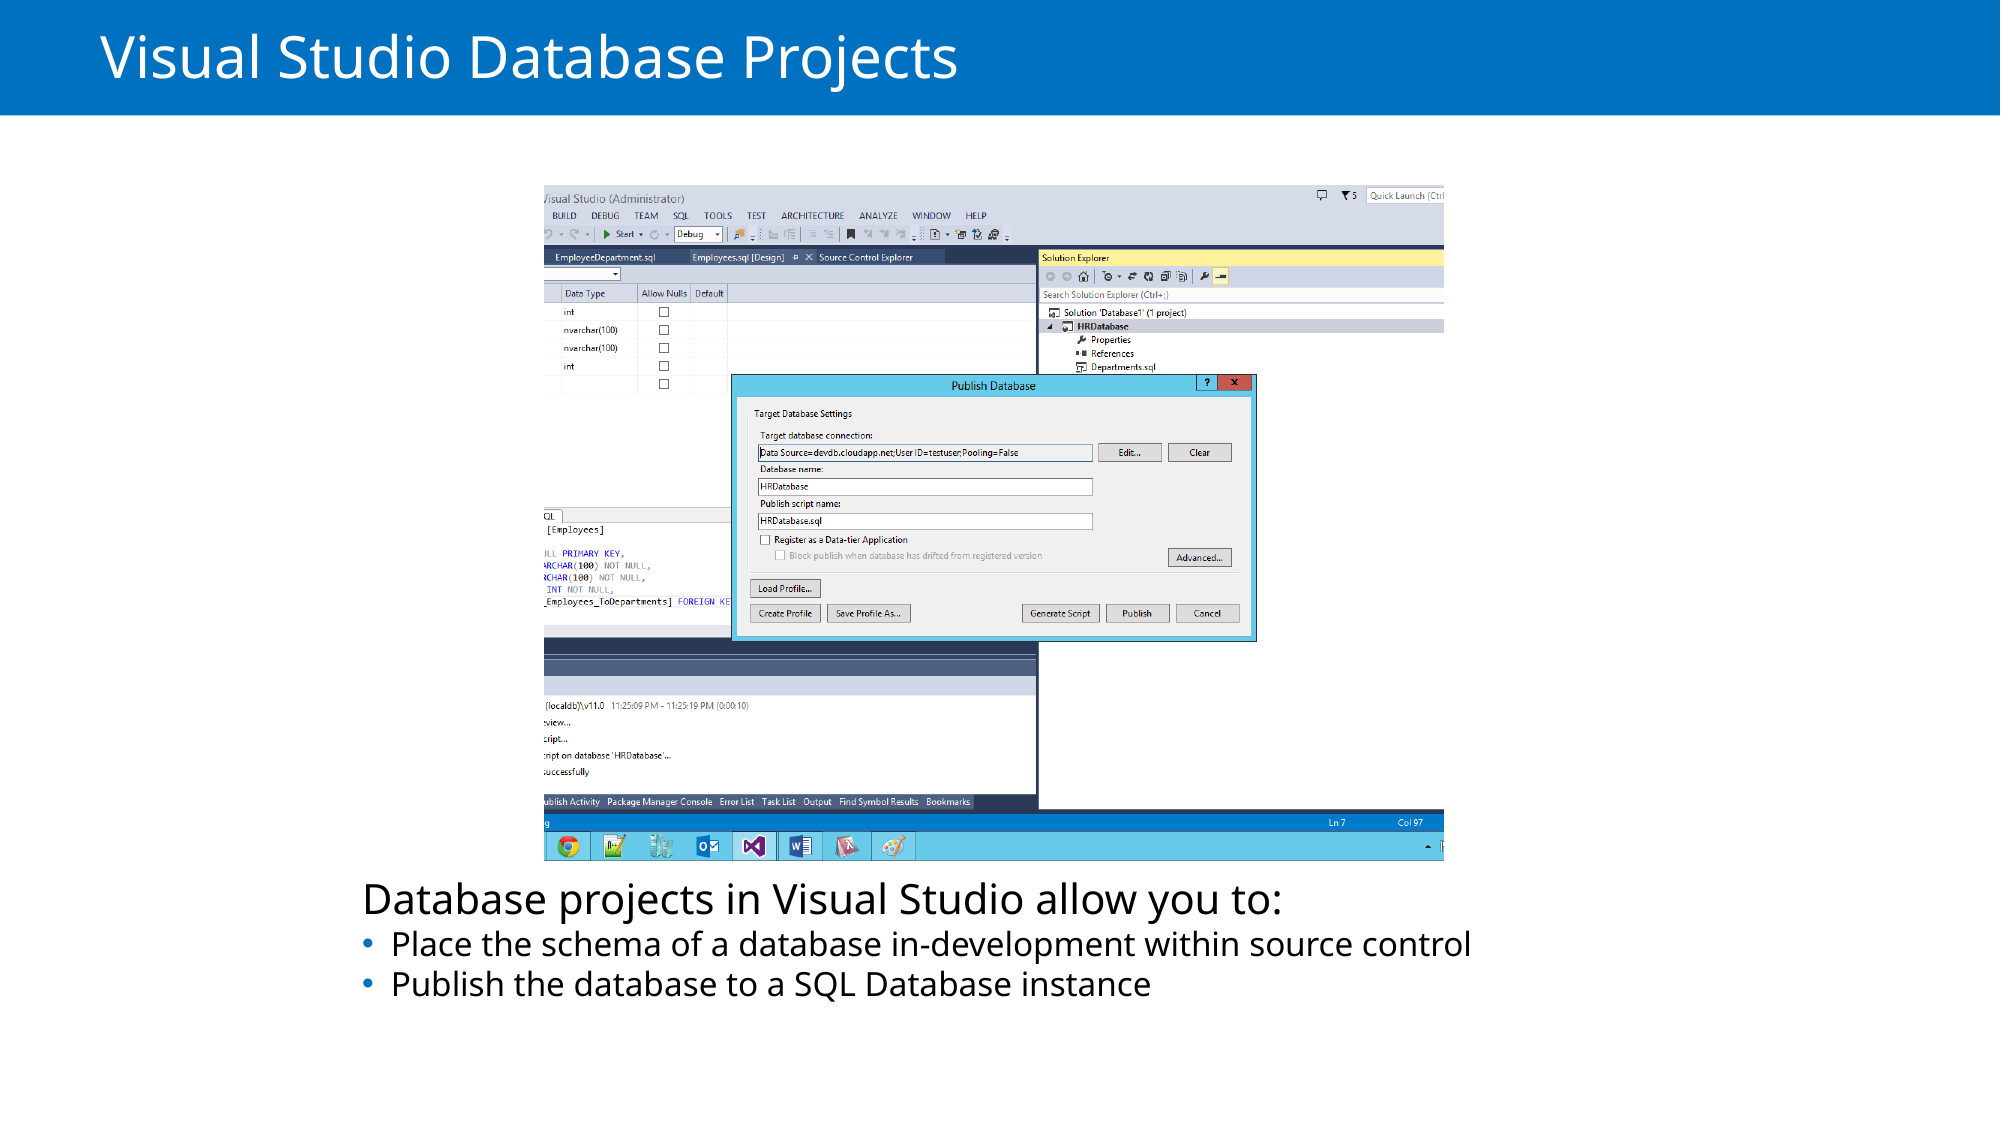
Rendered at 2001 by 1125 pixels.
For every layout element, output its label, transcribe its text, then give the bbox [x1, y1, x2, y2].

picture [543, 185, 1445, 861]
title Visual Studio Database Projects [100, 0, 1802, 122]
text_box Database projects in Visual Studio allow you to: Place the schema of a database in-development within source control Publish the database to a SQL Database instance [347, 865, 1620, 998]
